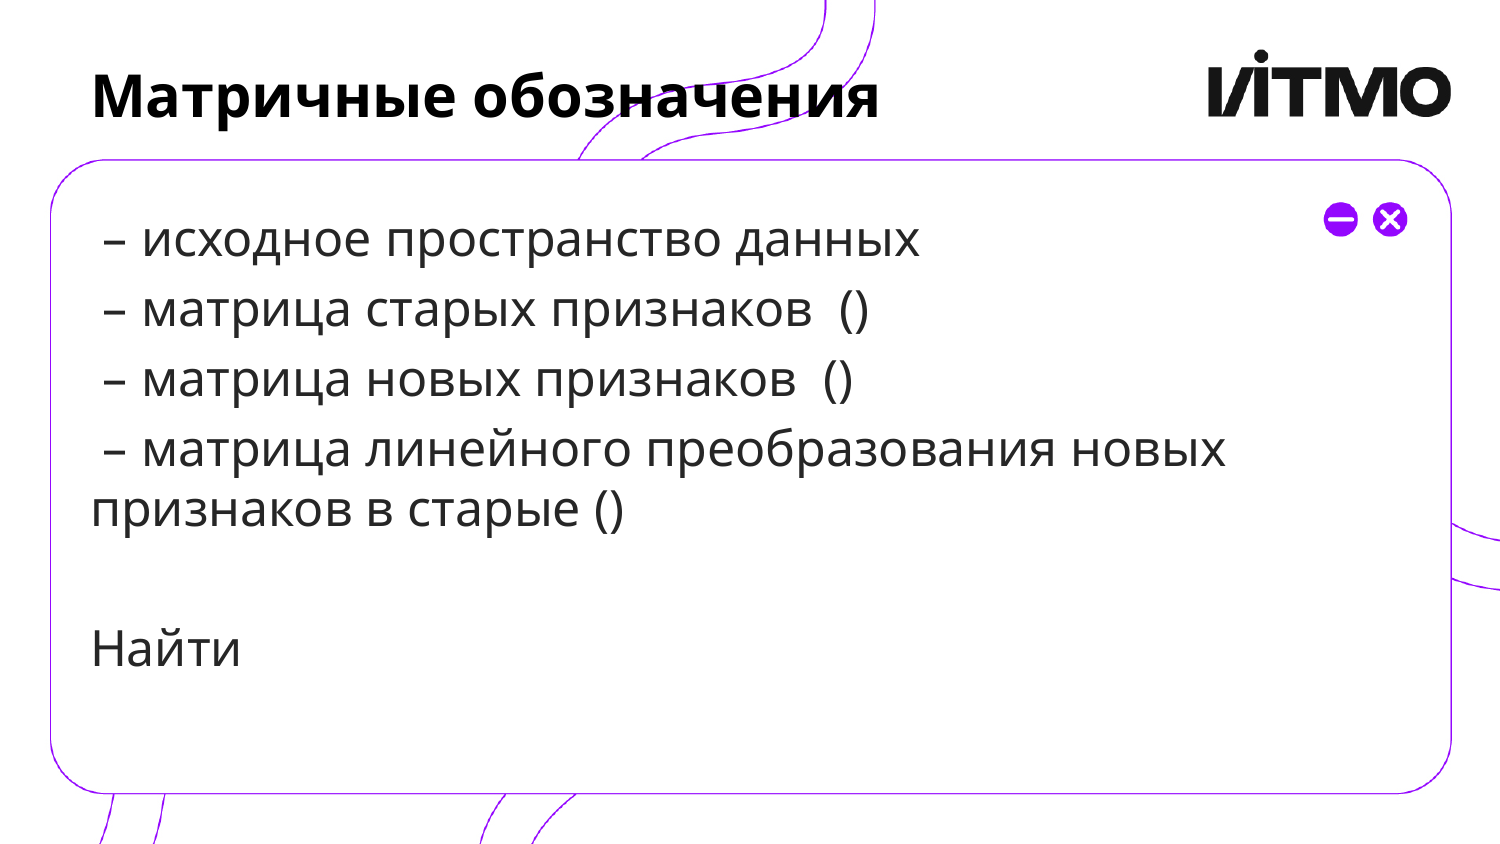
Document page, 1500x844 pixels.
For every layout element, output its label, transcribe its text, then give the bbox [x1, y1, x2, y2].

title Матричные обозначения [75, 50, 1195, 137]
picture [0, 0, 1500, 844]
